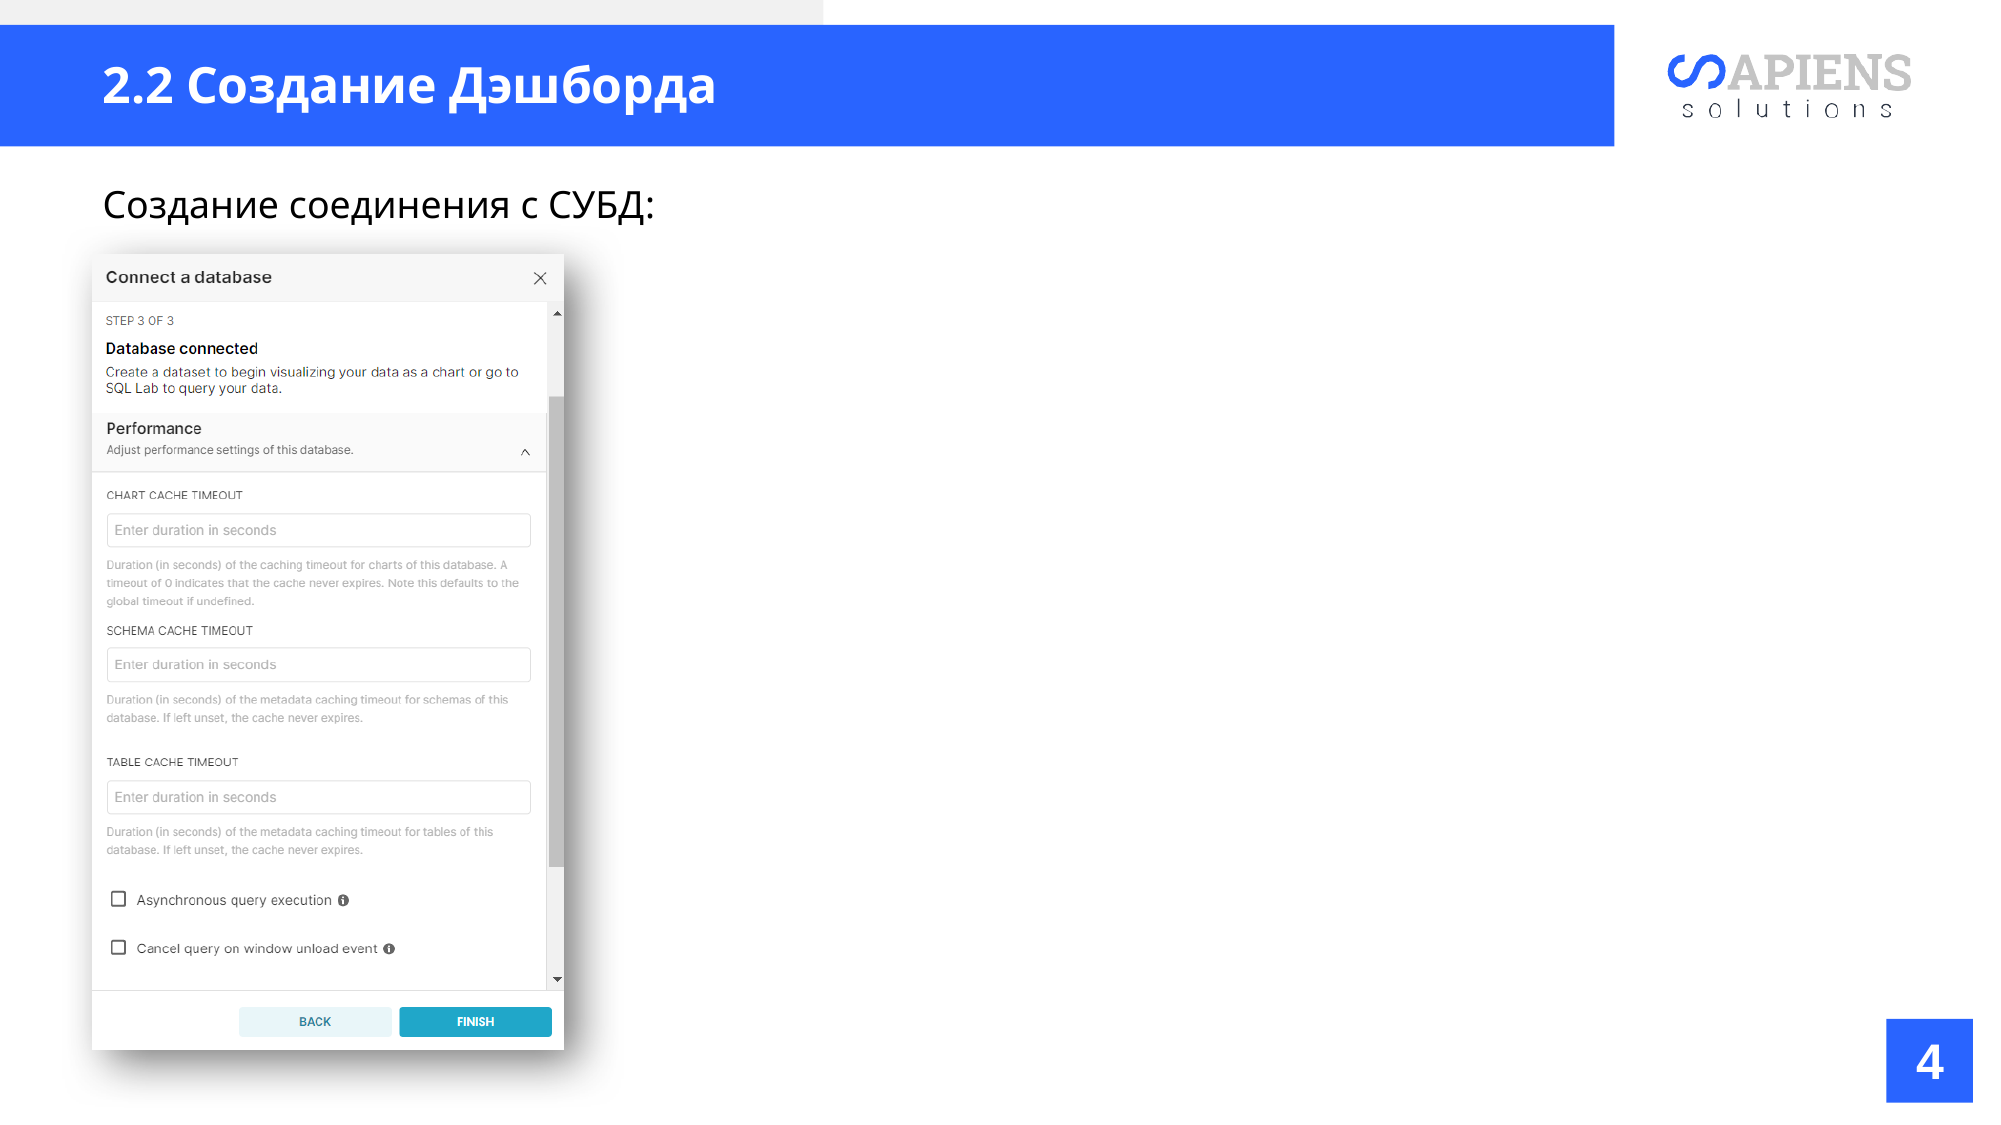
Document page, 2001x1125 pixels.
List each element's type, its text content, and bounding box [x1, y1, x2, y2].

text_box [0, 0, 1615, 147]
picture [1825, 103, 1838, 118]
text_box [1757, 104, 1768, 118]
text_box Создание соединения с СУБД: [87, 173, 1088, 233]
text_box [1682, 103, 1693, 118]
text_box [1881, 103, 1891, 118]
picture [91, 253, 564, 1050]
text_box [1783, 100, 1791, 118]
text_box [1667, 53, 1911, 91]
text_box [1886, 1018, 1973, 1103]
text_box 4 [1909, 1031, 1951, 1090]
text_box [1854, 103, 1864, 118]
picture [1708, 103, 1721, 118]
